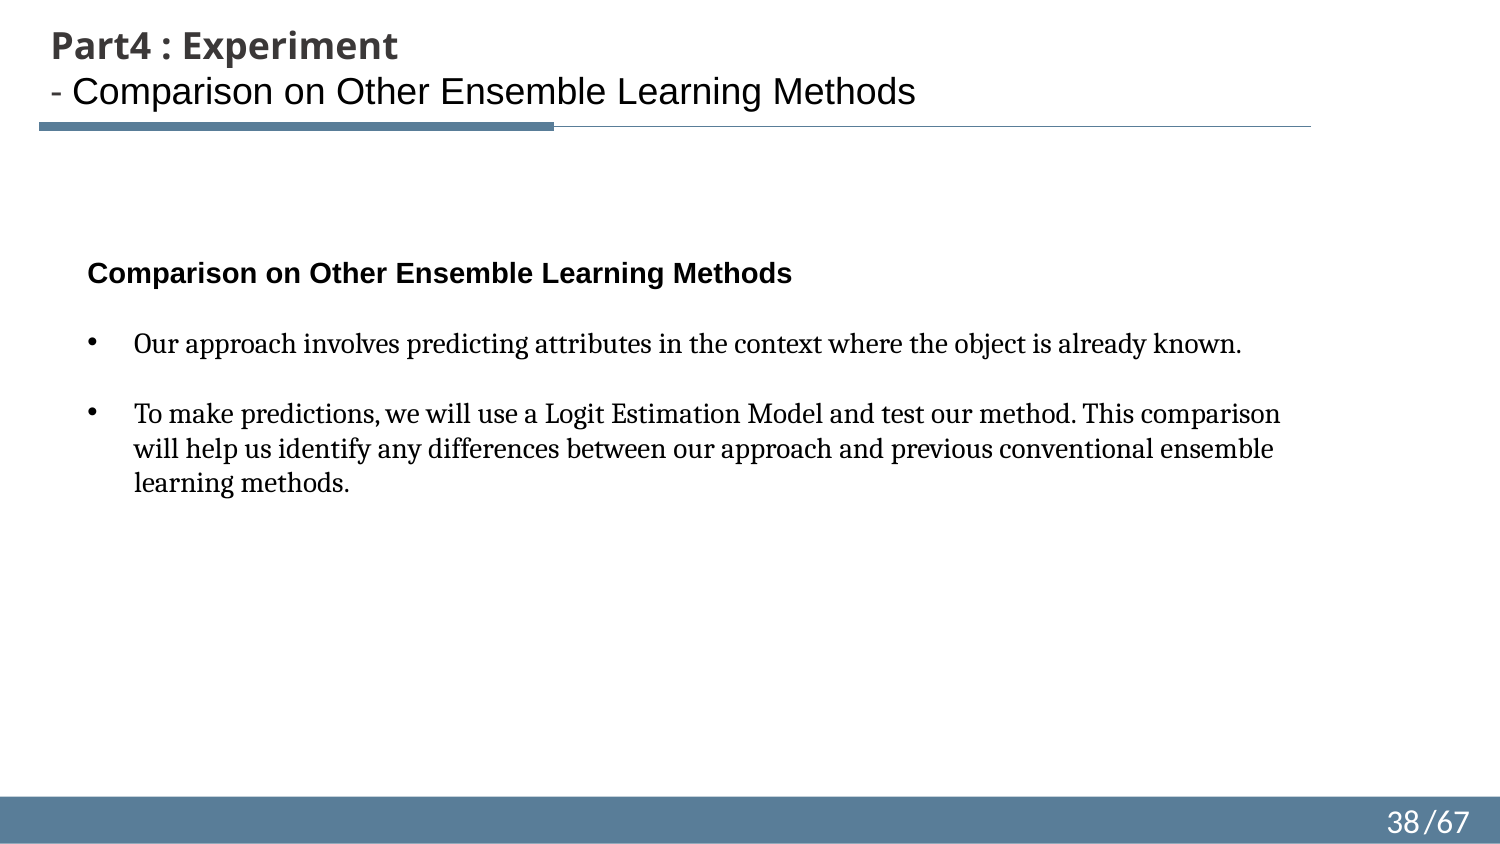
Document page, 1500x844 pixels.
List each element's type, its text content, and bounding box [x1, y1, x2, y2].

text_box Part4 : Experiment - Comparison on Other Ensemble Learning Methods [35, 14, 932, 120]
slide_number 38 [1097, 798, 1435, 844]
footer /67 [1435, 798, 1498, 844]
text_box Comparison on Other Ensemble Learning Methods Our approach involves predicting attributes in the context where the object is already known. To make predictions, we will use a Logit Estimation Model and test our method. This comparison will help us identify any differences between our approach and previous conventional ensemble learning methods. [72, 246, 1327, 611]
